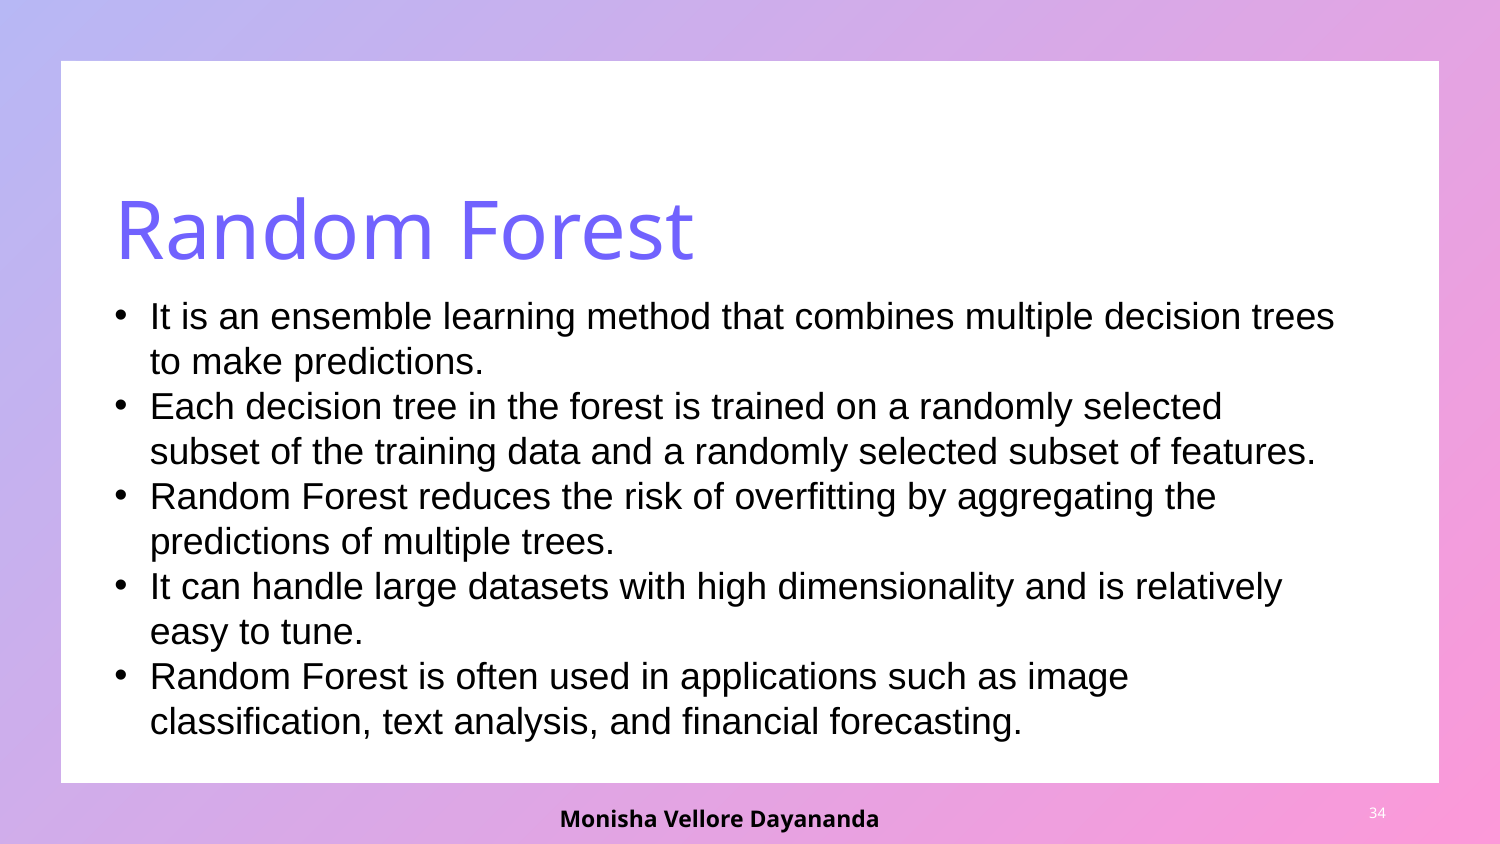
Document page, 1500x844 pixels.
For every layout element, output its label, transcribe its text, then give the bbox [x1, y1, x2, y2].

text_box Monisha Vellore Dayananda [473, 791, 966, 844]
title Random Forest [103, 105, 1305, 361]
slide_number ‹#› [1059, 791, 1397, 836]
text_box It is an ensemble learning method that combines multiple decision trees to make predictions. Each decision tree in the forest is trained on a randomly selected subset of the training data and a randomly selected subset of features. Random Forest reduces the risk of overfitting by aggregating the predictions of multiple trees. It can handle large datasets with high dimensionality and is relatively easy to tune. Random Forest is often used in applications such as image classification, text analysis, and financial forecasting. [103, 286, 1352, 748]
